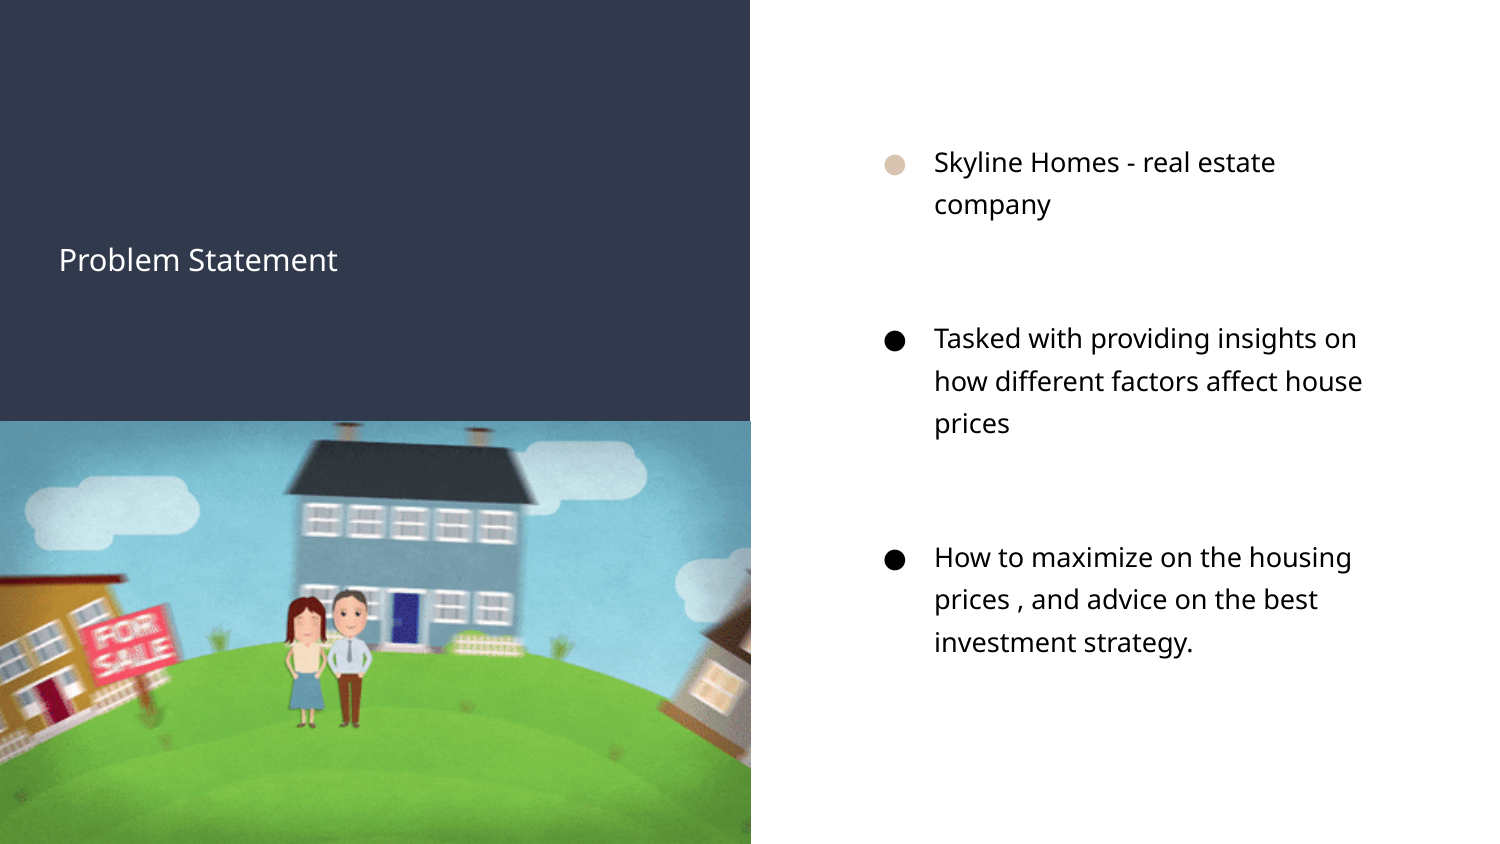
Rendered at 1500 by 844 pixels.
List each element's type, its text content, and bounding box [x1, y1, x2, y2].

title Problem Statement [43, 221, 708, 381]
picture [0, 421, 751, 844]
list Skyline Homes - real estate company Tasked with providing insights on how different factors affect house prices How to maximize on the housing prices , and advice on the best investment strategy. [844, 123, 1398, 772]
